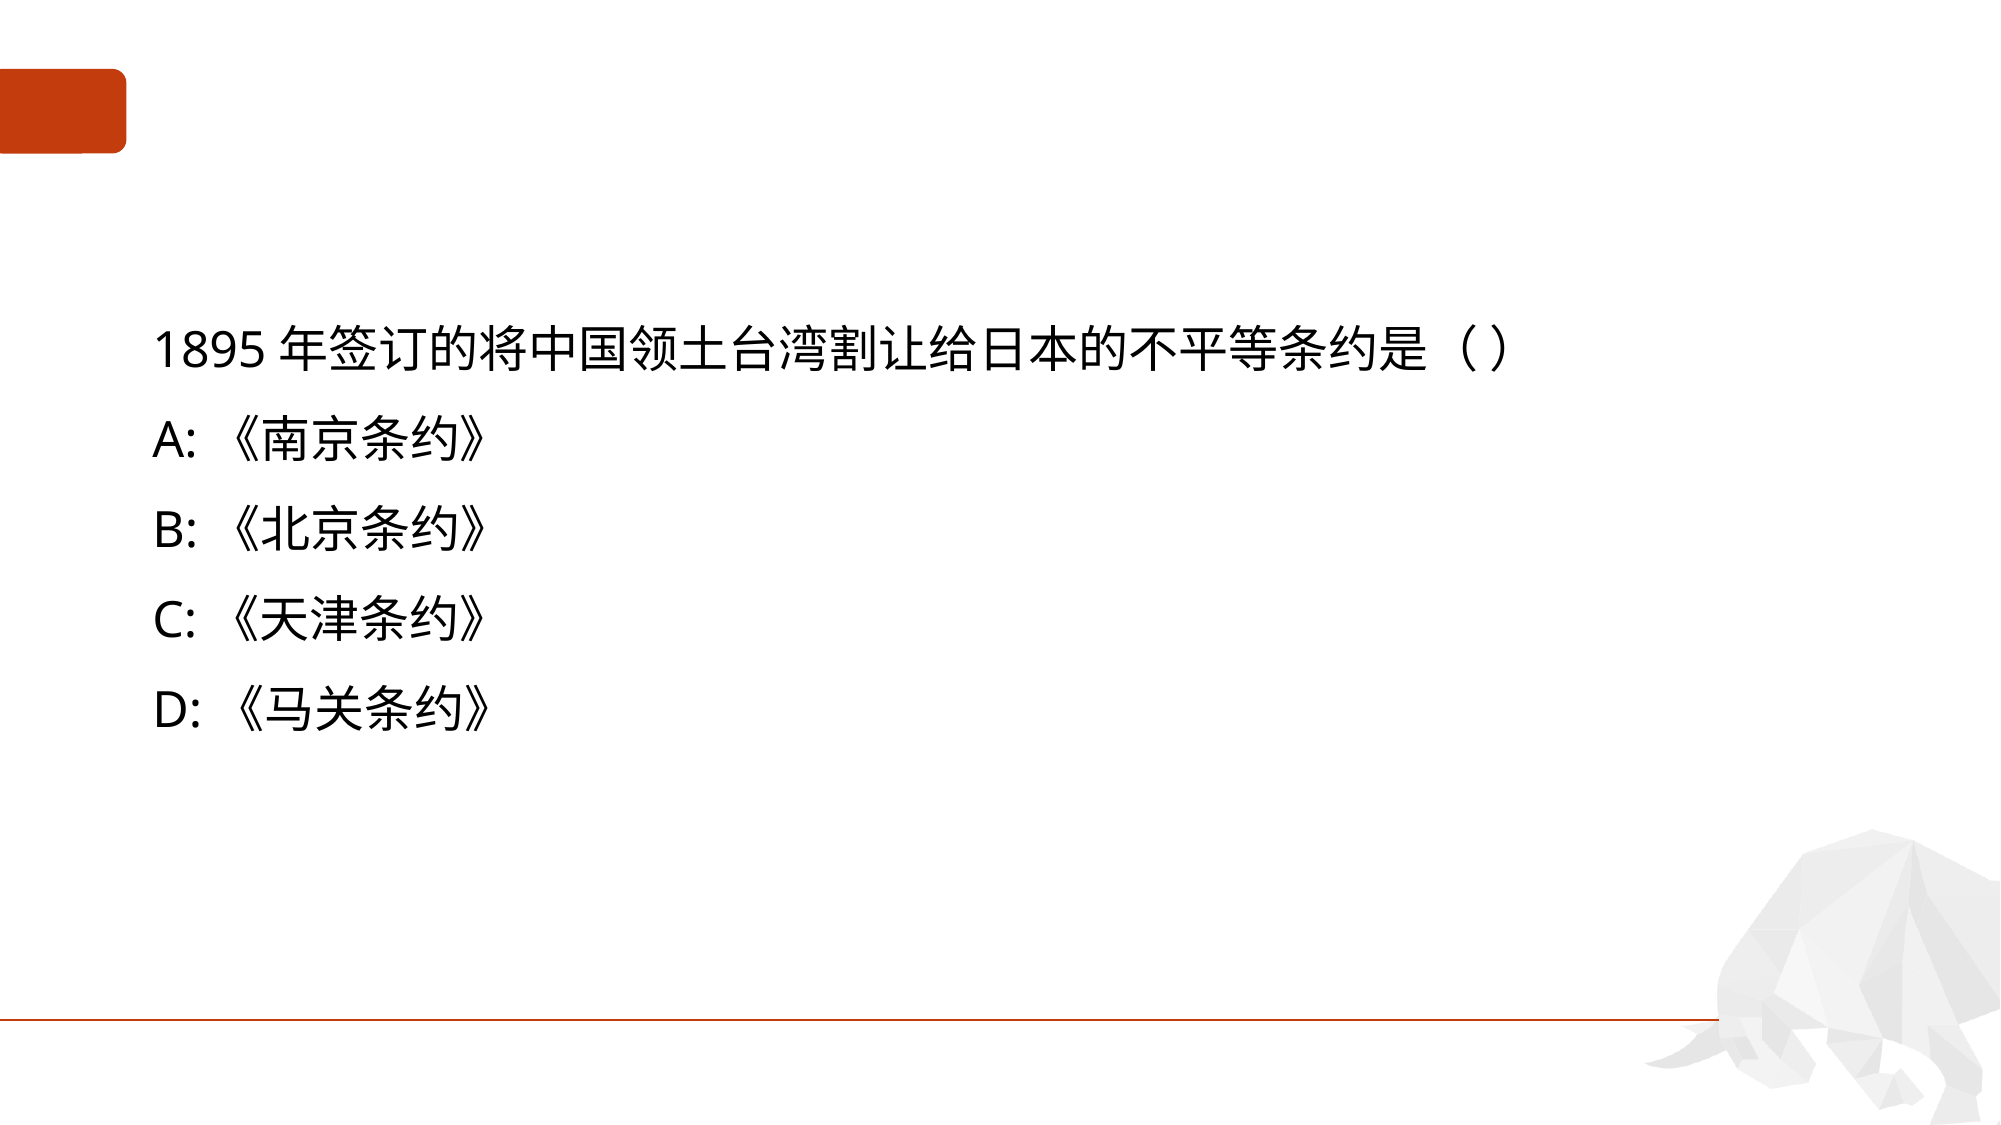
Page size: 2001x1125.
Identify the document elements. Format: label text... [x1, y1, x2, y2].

list 1895年签订的将中国领土台湾割让给日本的不平等条约是（ ） A:《南京条约》 B:《北京条约》 C:《天津条约》 D:《马关条约》 [137, 279, 1863, 933]
picture [1644, 829, 2000, 1125]
